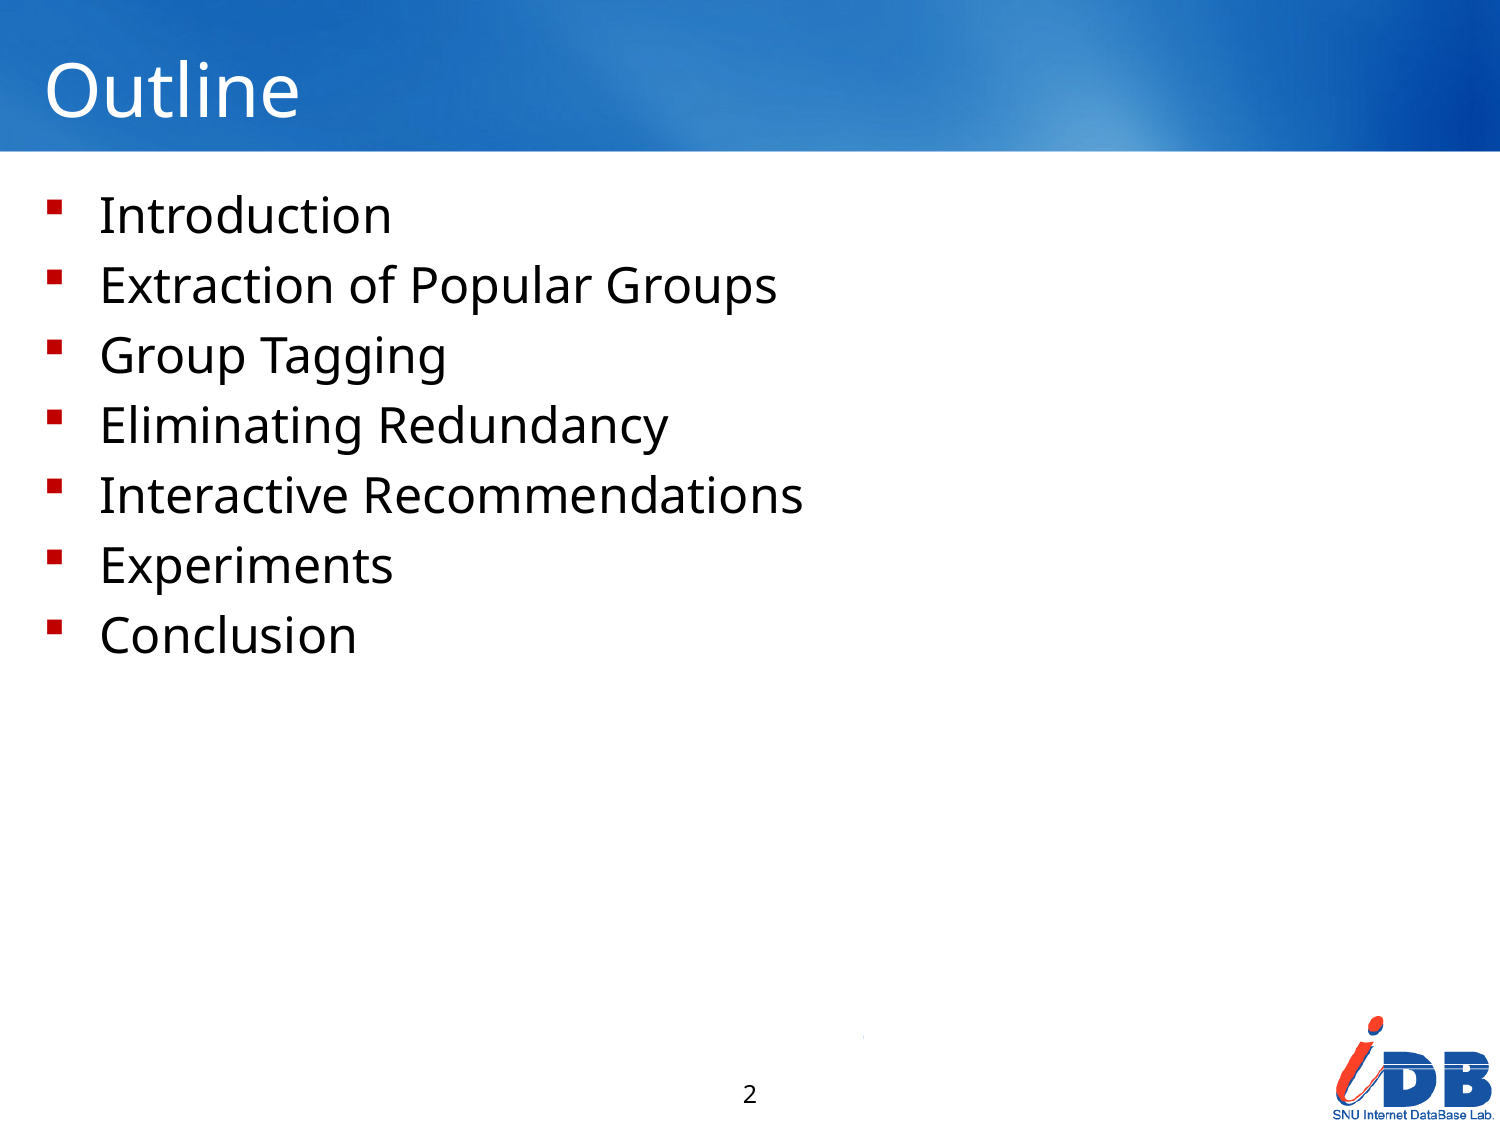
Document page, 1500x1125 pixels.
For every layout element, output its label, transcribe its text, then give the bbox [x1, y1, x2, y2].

list Introduction Extraction of Popular Groups Group Tagging Eliminating Redundancy Interactive Recommendations Experiments Conclusion [28, 175, 1472, 1067]
slide_number 2 [697, 1078, 803, 1114]
picture [0, 0, 1500, 1125]
title Outline [28, 23, 1472, 153]
